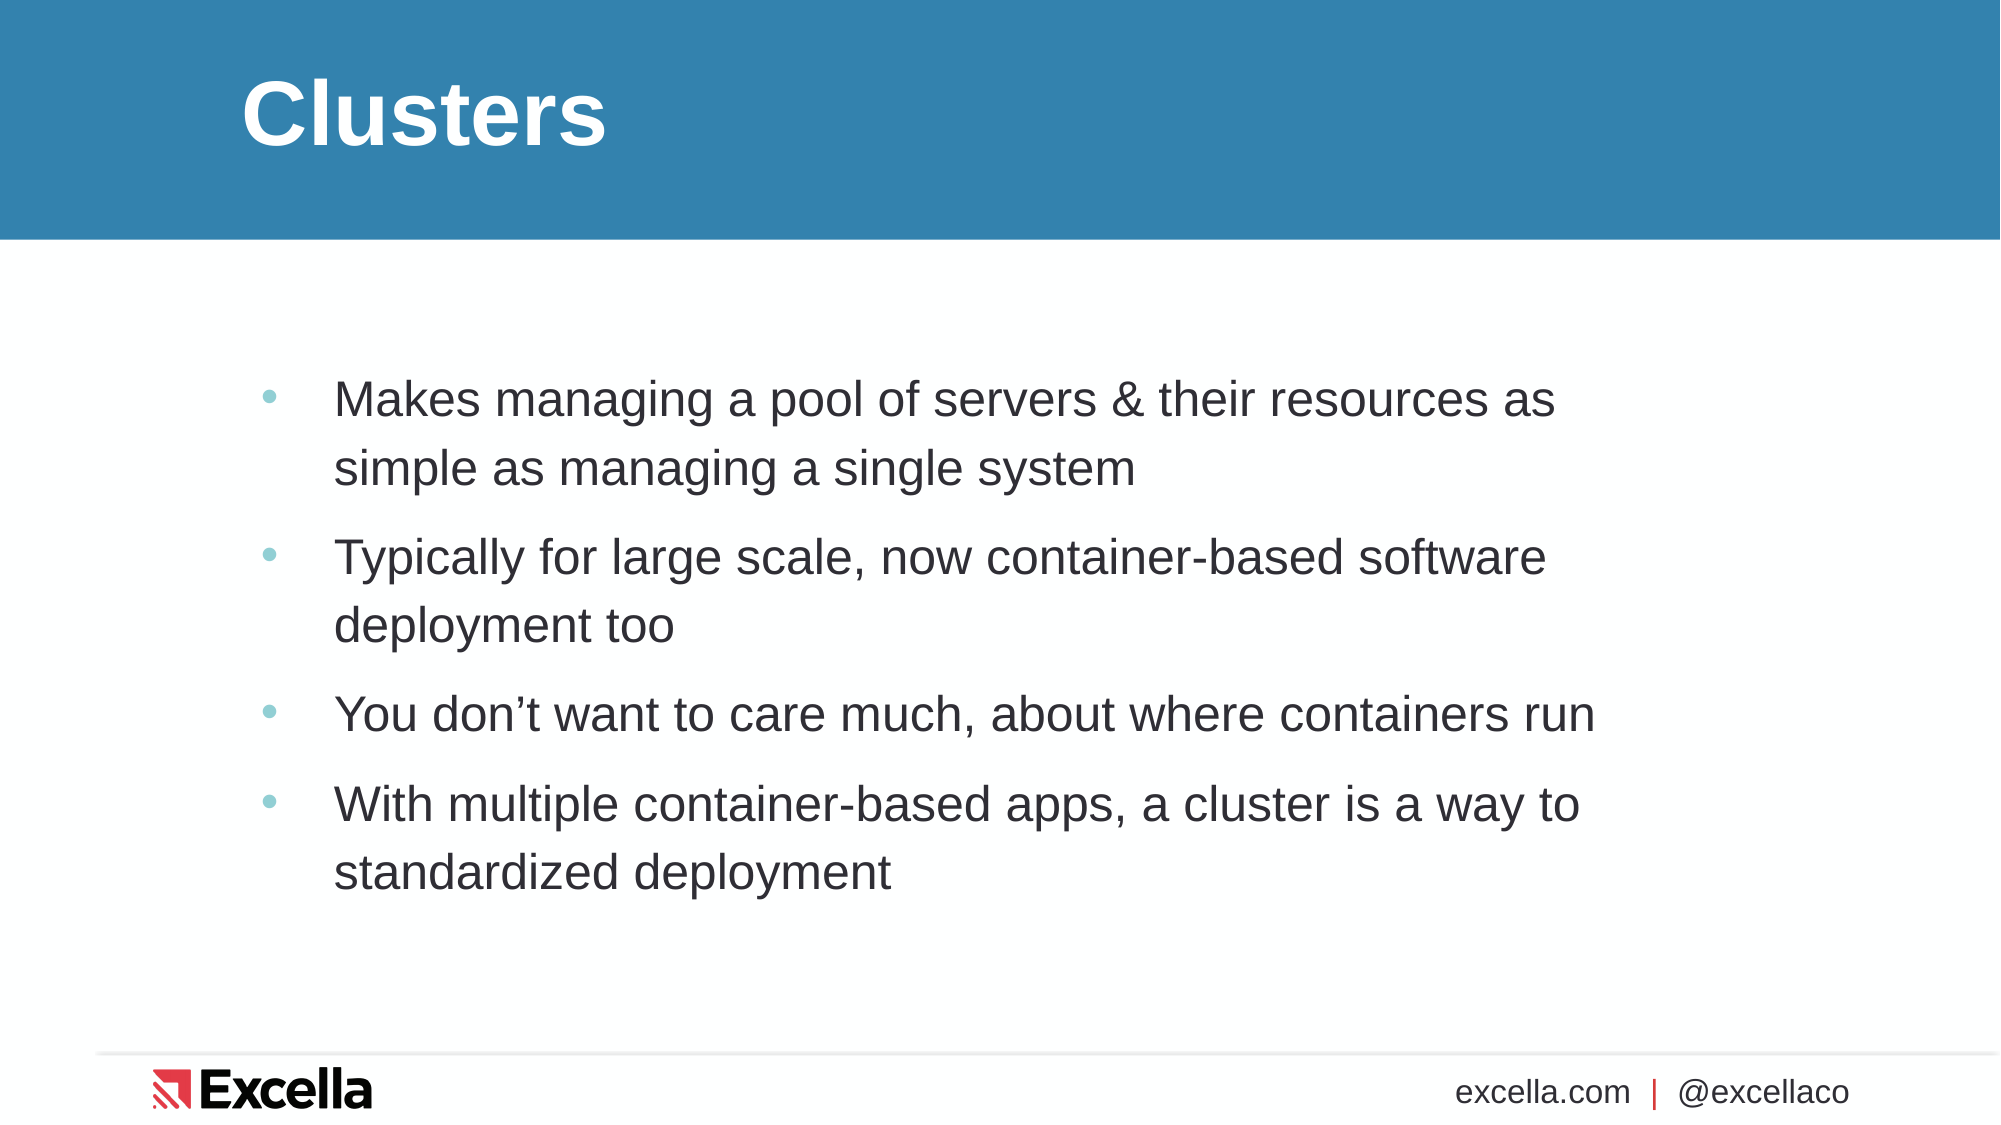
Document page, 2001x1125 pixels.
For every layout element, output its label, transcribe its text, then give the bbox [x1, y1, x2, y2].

title Clusters [227, 59, 1953, 181]
list Makes managing a pool of servers & their resources as simple as managing a single system Typically for large scale, now container-based software deployment too You don’t want to care much, about where containers run With multiple container-based apps, a cluster is a way to standardized deployment [243, 350, 1704, 992]
